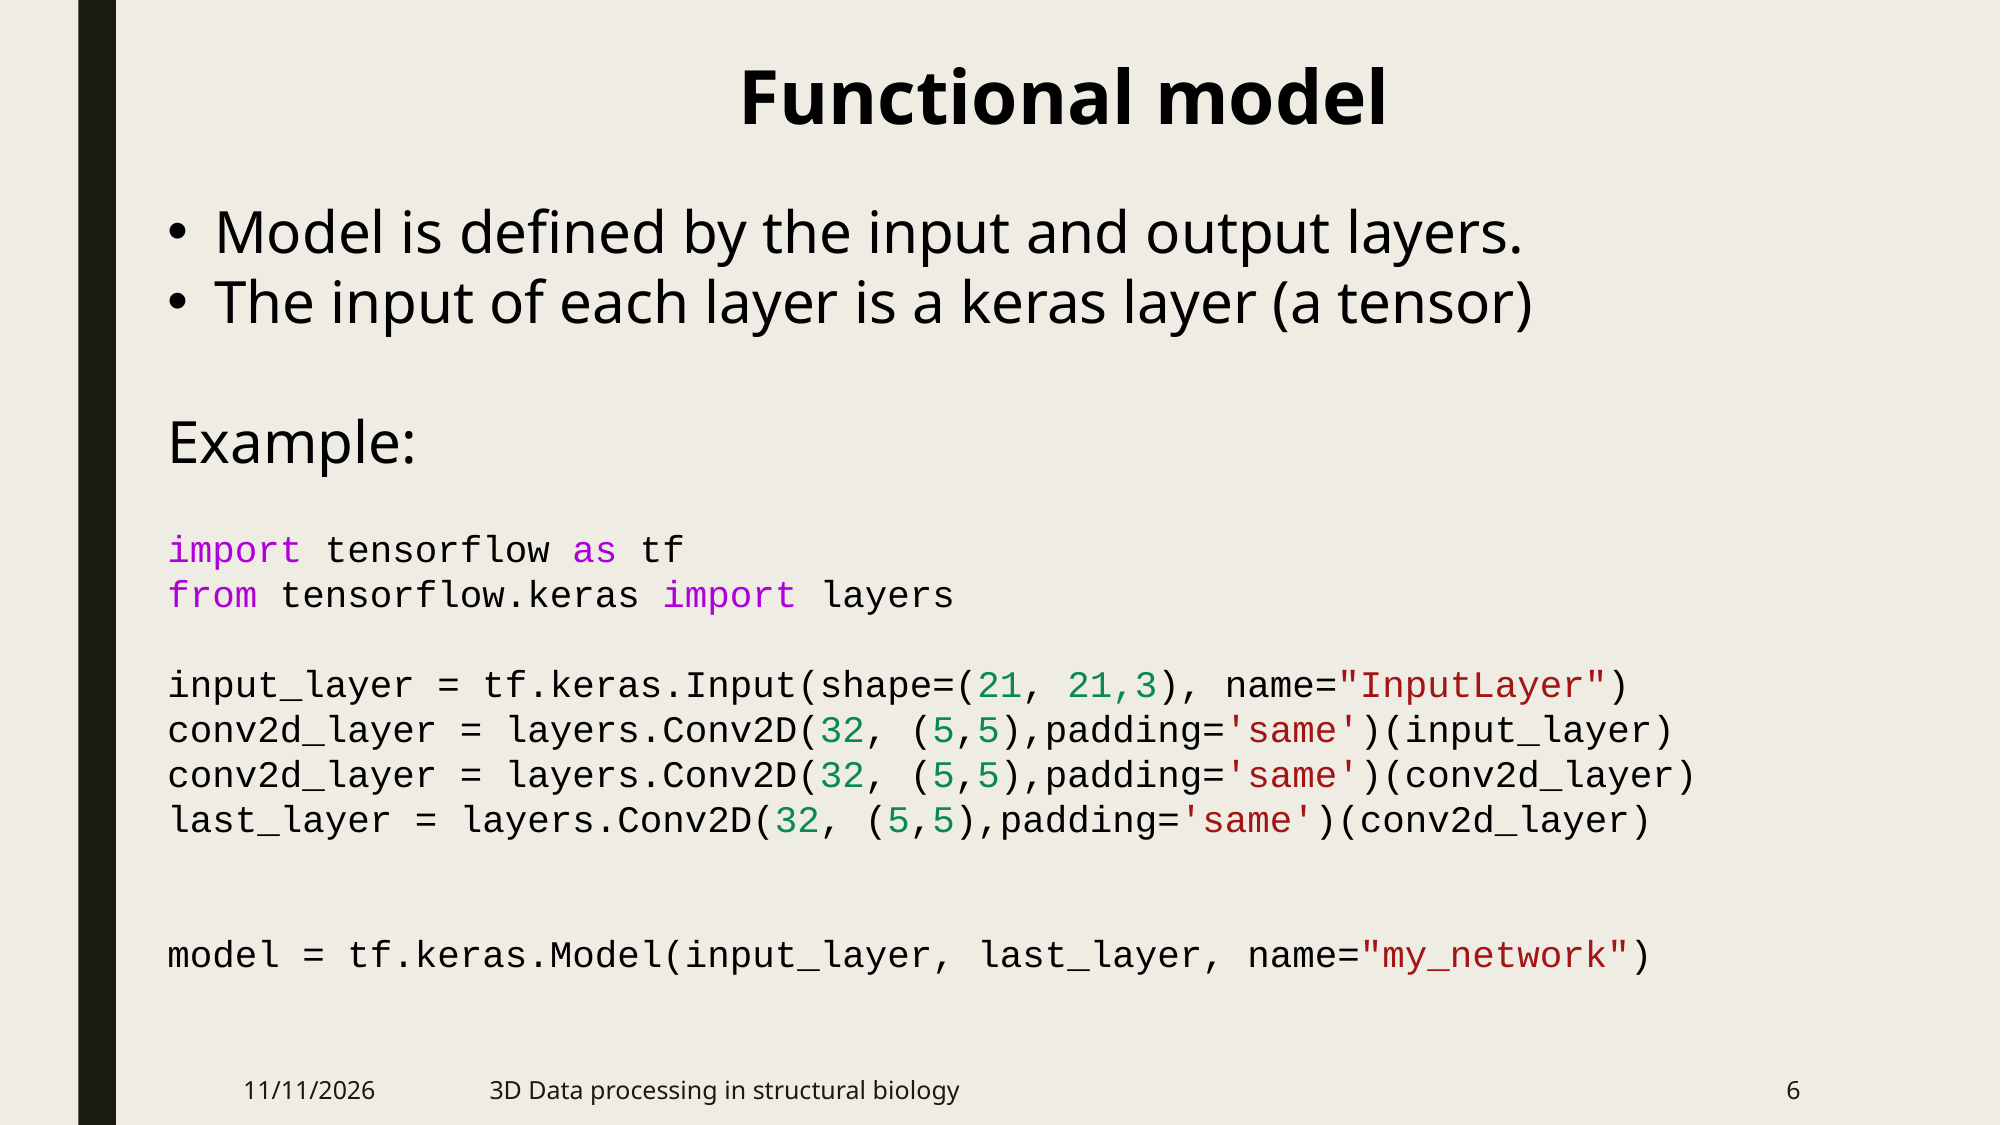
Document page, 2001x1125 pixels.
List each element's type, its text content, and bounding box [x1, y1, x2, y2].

text_box Model is defined by the input and output layers. The input of each layer is a keras layer (a tensor) Example: import tensorflow as tf from tensorflow.keras import layers input_layer = tf.keras.Input(shape=(21, 21,3), name="InputLayer") conv2d_layer = layers.Conv2D(32, (5,5),padding='same')(input_layer) conv2d_layer = layers.Conv2D(32, (5,5),padding='same')(conv2d_layer) last_layer = layers.Conv2D(32, (5,5),padding='same')(conv2d_layer) model = tf.keras.Model(input_layer, last_layer, name="my_network") [152, 117, 2000, 1125]
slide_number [228, 1058, 426, 1125]
slide_number 6 [1553, 1058, 1816, 1125]
text_box Functional model [723, 42, 1569, 192]
footer 3D Data processing in structural biology [474, 1058, 1505, 1125]
